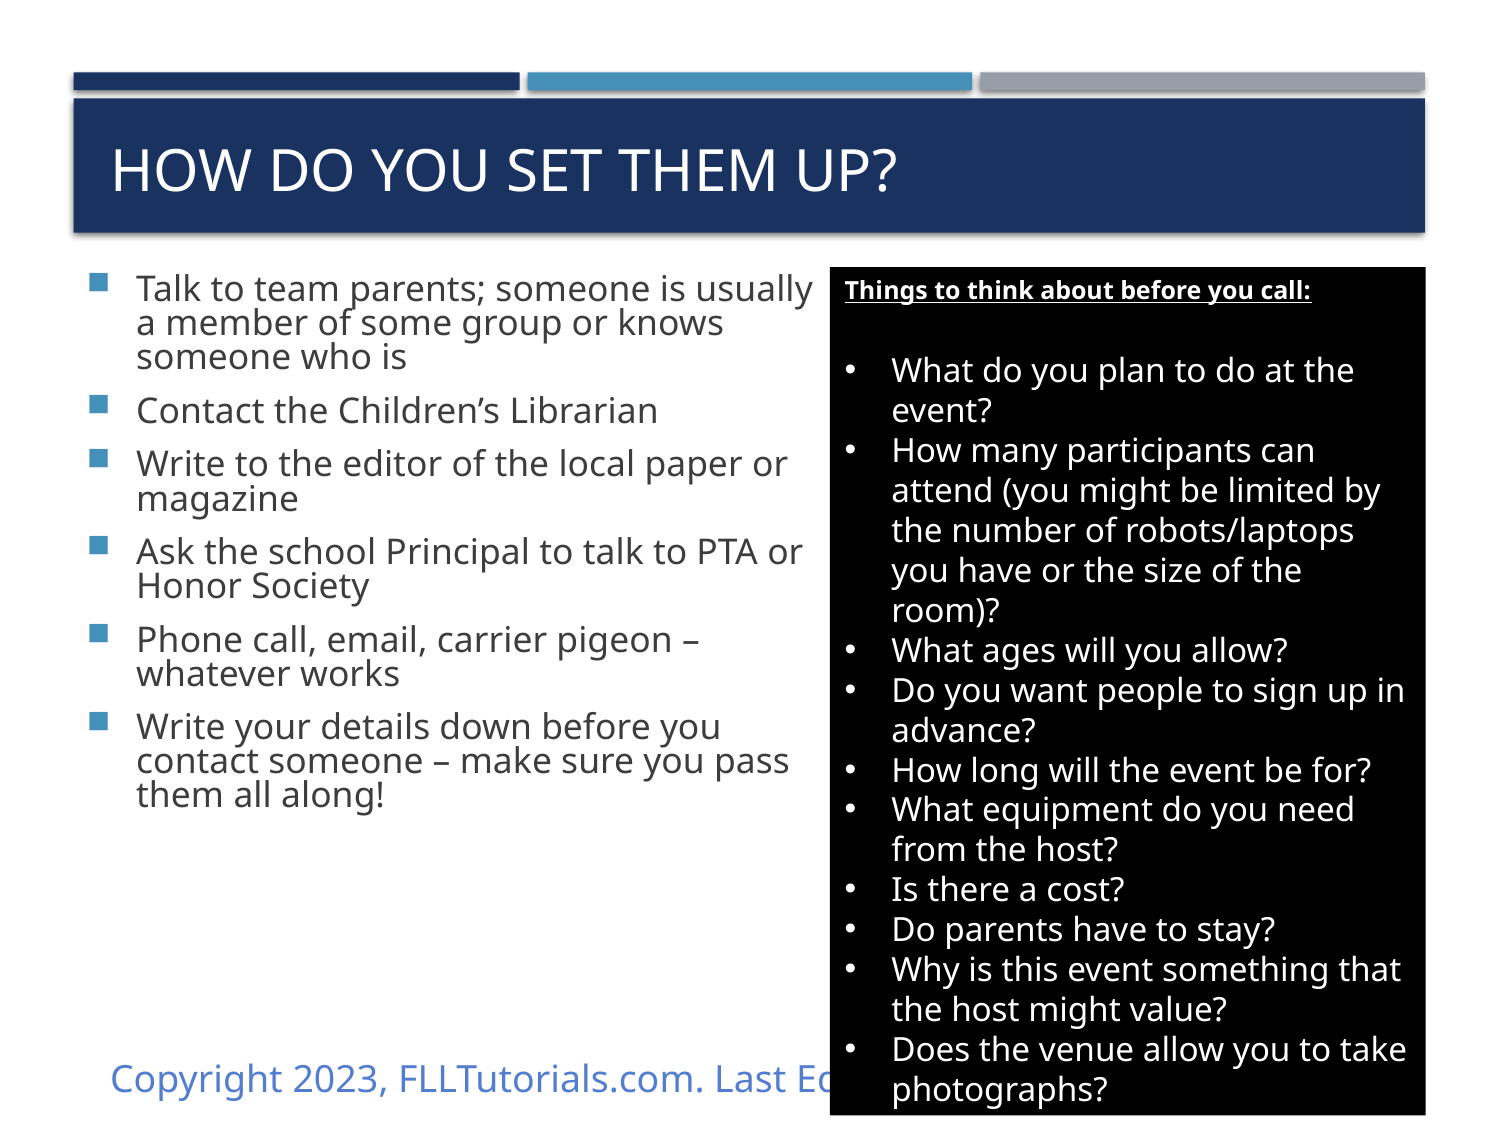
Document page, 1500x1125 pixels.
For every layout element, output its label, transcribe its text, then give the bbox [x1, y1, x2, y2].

title How do you set them up? [95, 112, 1406, 211]
text_box Things to think about before you call: What do you plan to do at the event? How many participants can attend (you might be limited by the number of robots/laptops you have or the size of the room)? What ages will you allow? Do you want people to sign up in advance? How long will the event be for? What equipment do you need from the host? Is there a cost? Do parents have to stay? Why is this event something that the host might value? Does the venue allow you to take photographs? [829, 267, 1426, 1116]
footer Copyright 2023, FLLTutorials.com. Last Edit 5/29/2023 [95, 1047, 829, 1108]
text_box Talk to team parents; someone is usually a member of some group or knows someone who is Contact the Children’s Librarian Write to the editor of the local paper or magazine Ask the school Principal to talk to PTA or Honor Society Phone call, email, carrier pigeon – whatever works Write your details down before you contact someone – make sure you pass them all along! [71, 267, 829, 880]
